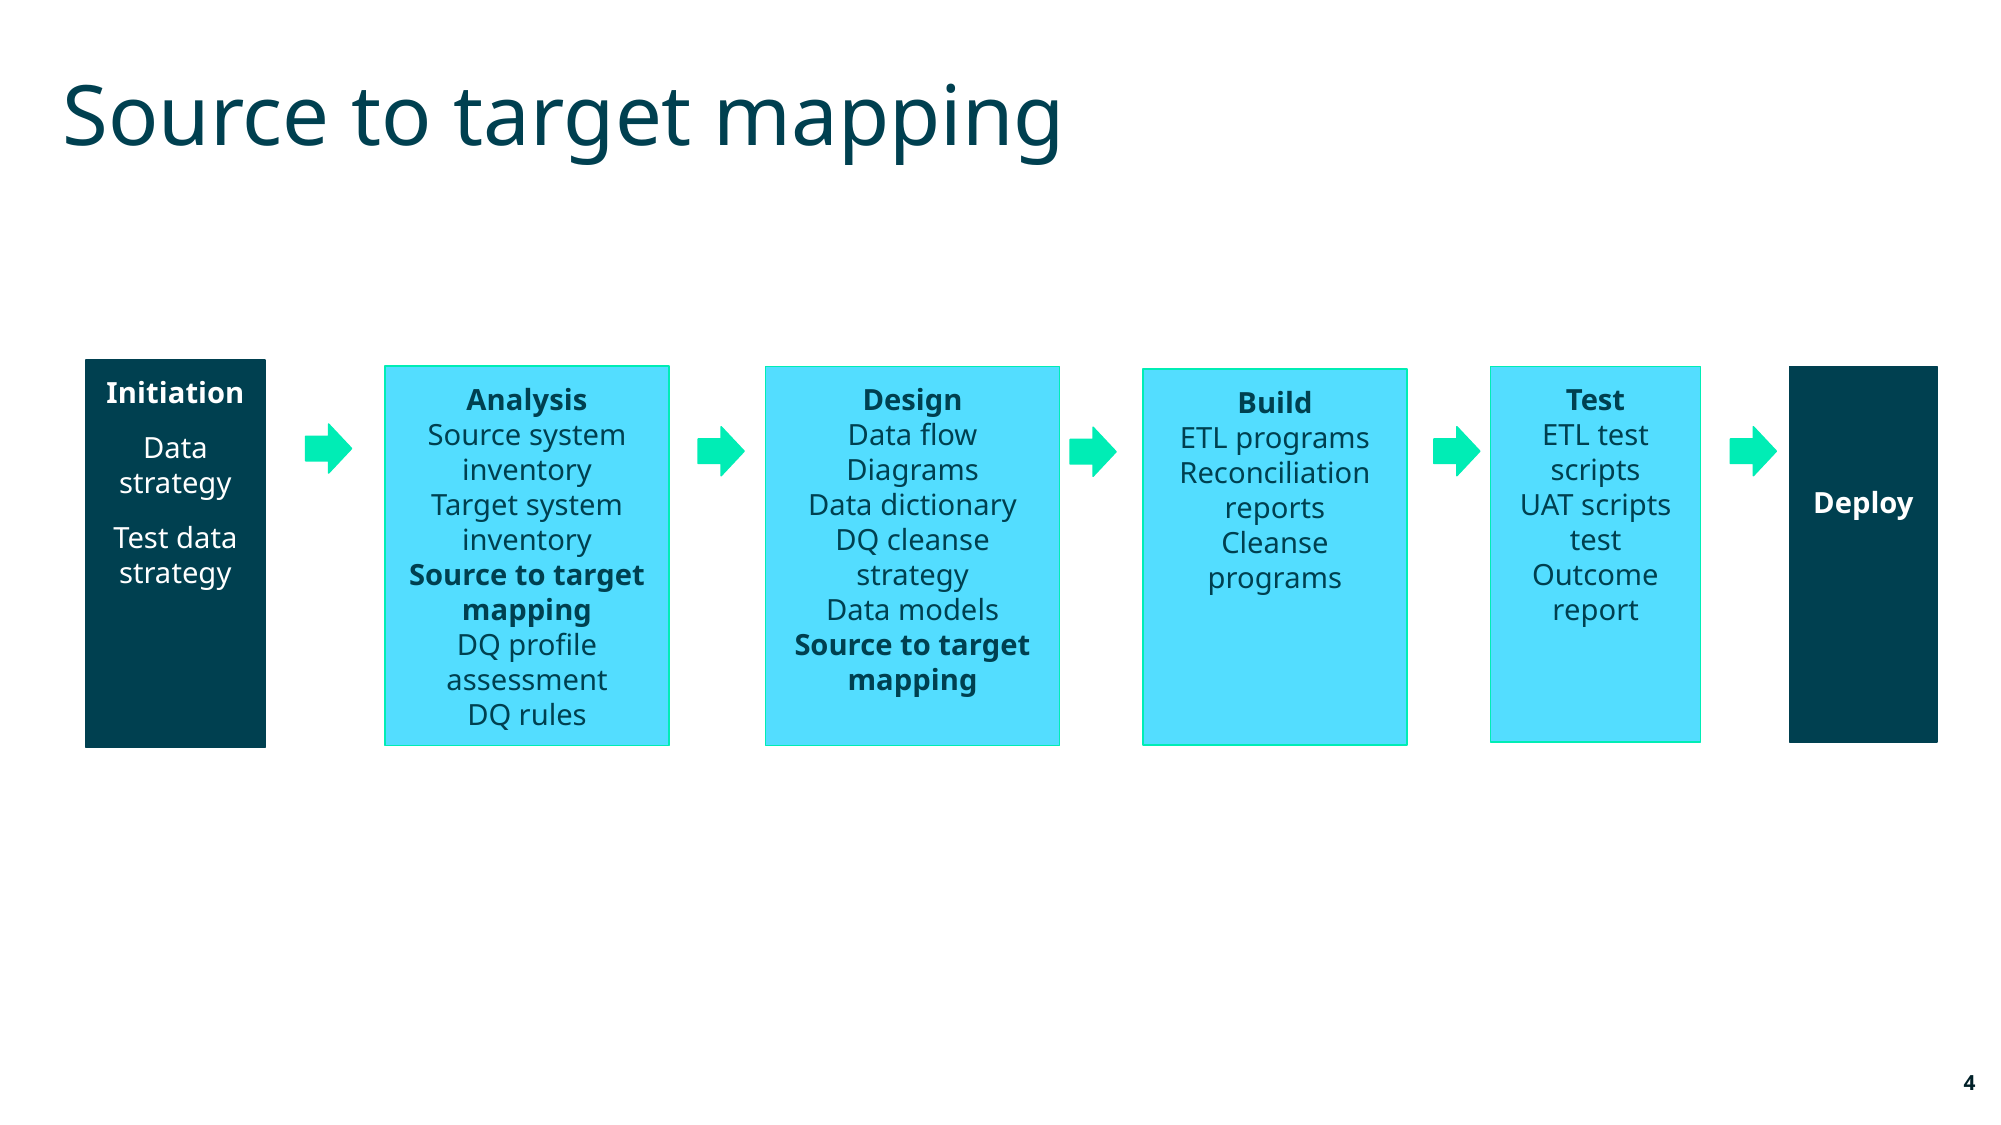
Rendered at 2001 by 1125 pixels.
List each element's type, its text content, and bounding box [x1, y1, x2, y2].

text_box Deploy [1789, 366, 1938, 743]
slide_number 4 [1846, 1068, 1976, 1098]
text_box Analysis Source system inventory Target system inventory Source to target mapping DQ profile assessment DQ rules [384, 366, 670, 746]
text_box Build ETL programs Reconciliation reports Cleanse programs [1142, 369, 1407, 745]
text_box [698, 426, 745, 476]
text_box [1730, 426, 1777, 476]
text_box Design Data flow Diagrams Data dictionary DQ cleanse strategy Data models Source to target mapping [765, 366, 1060, 746]
text_box [305, 424, 352, 474]
text_box Initiation Data strategy Test data strategy [86, 359, 265, 748]
list Source to target mapping [62, 62, 1937, 148]
text_box [1070, 427, 1117, 477]
text_box [1433, 426, 1480, 476]
text_box Test ETL test scripts UAT scripts test Outcome report [1490, 366, 1701, 743]
